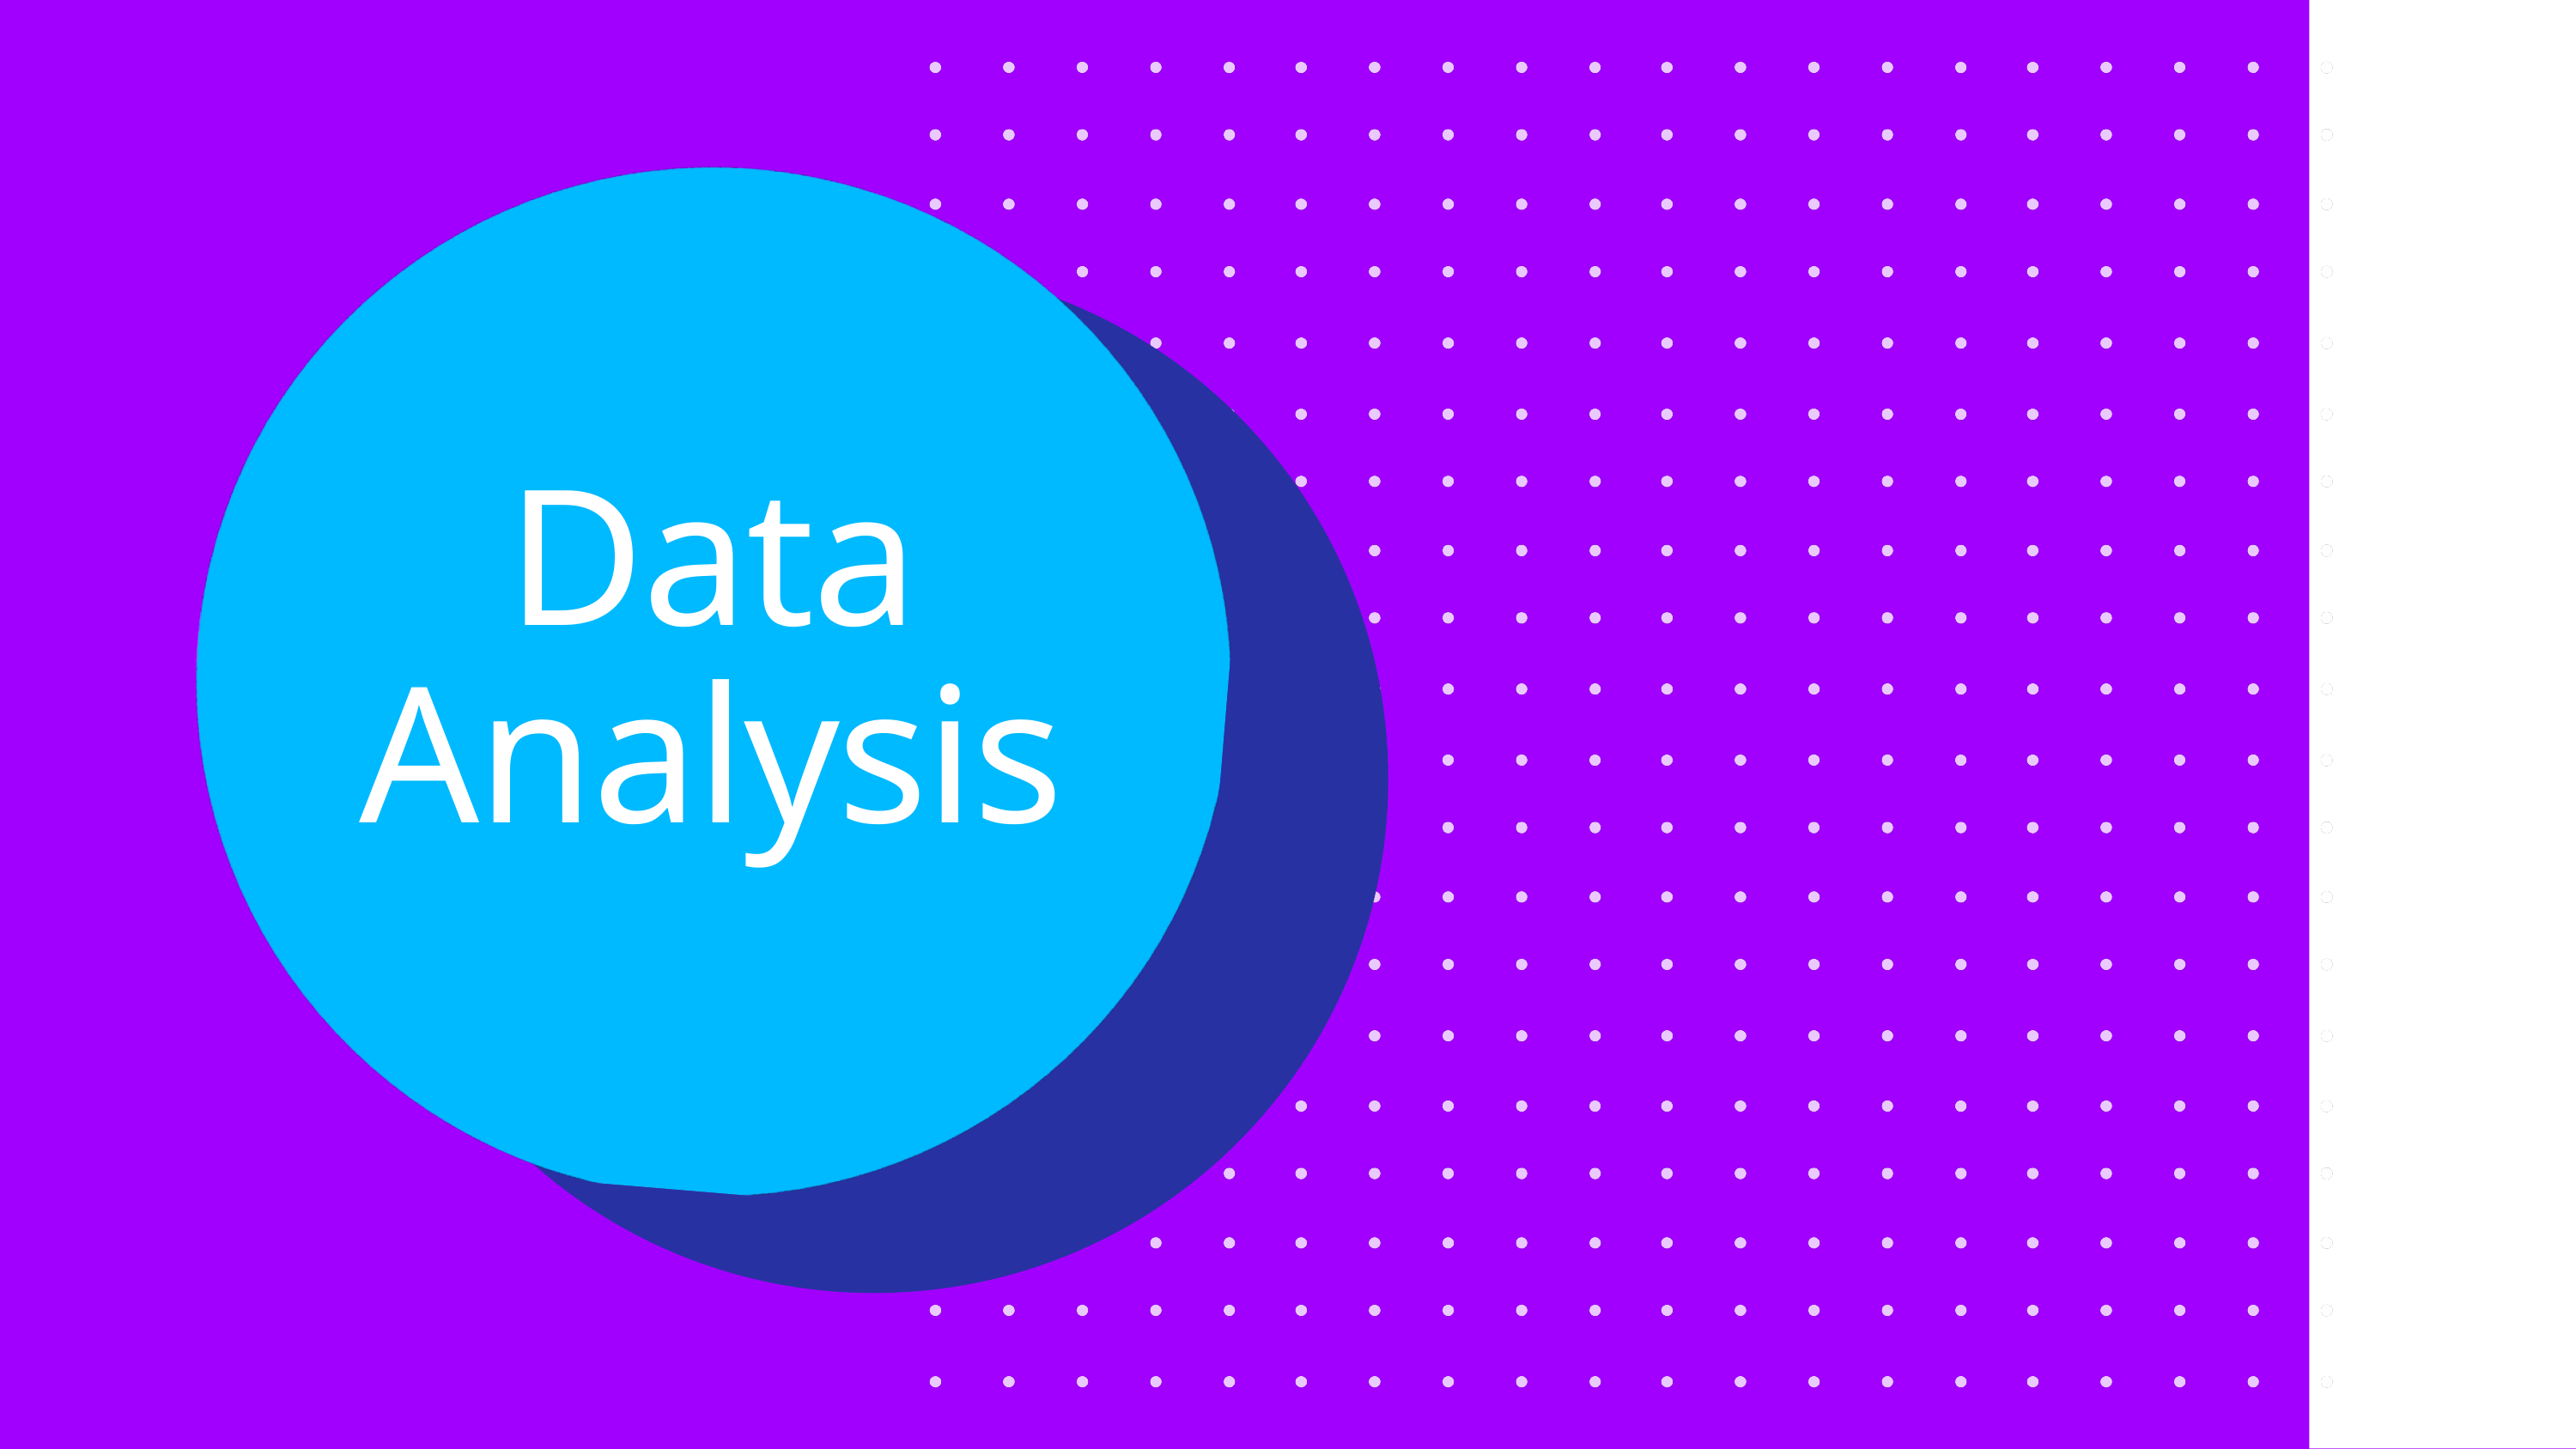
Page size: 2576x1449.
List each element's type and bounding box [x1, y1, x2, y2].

text_box [155, 121, 1388, 1294]
text_box [921, 57, 2337, 1392]
text_box [2309, 0, 2576, 1449]
